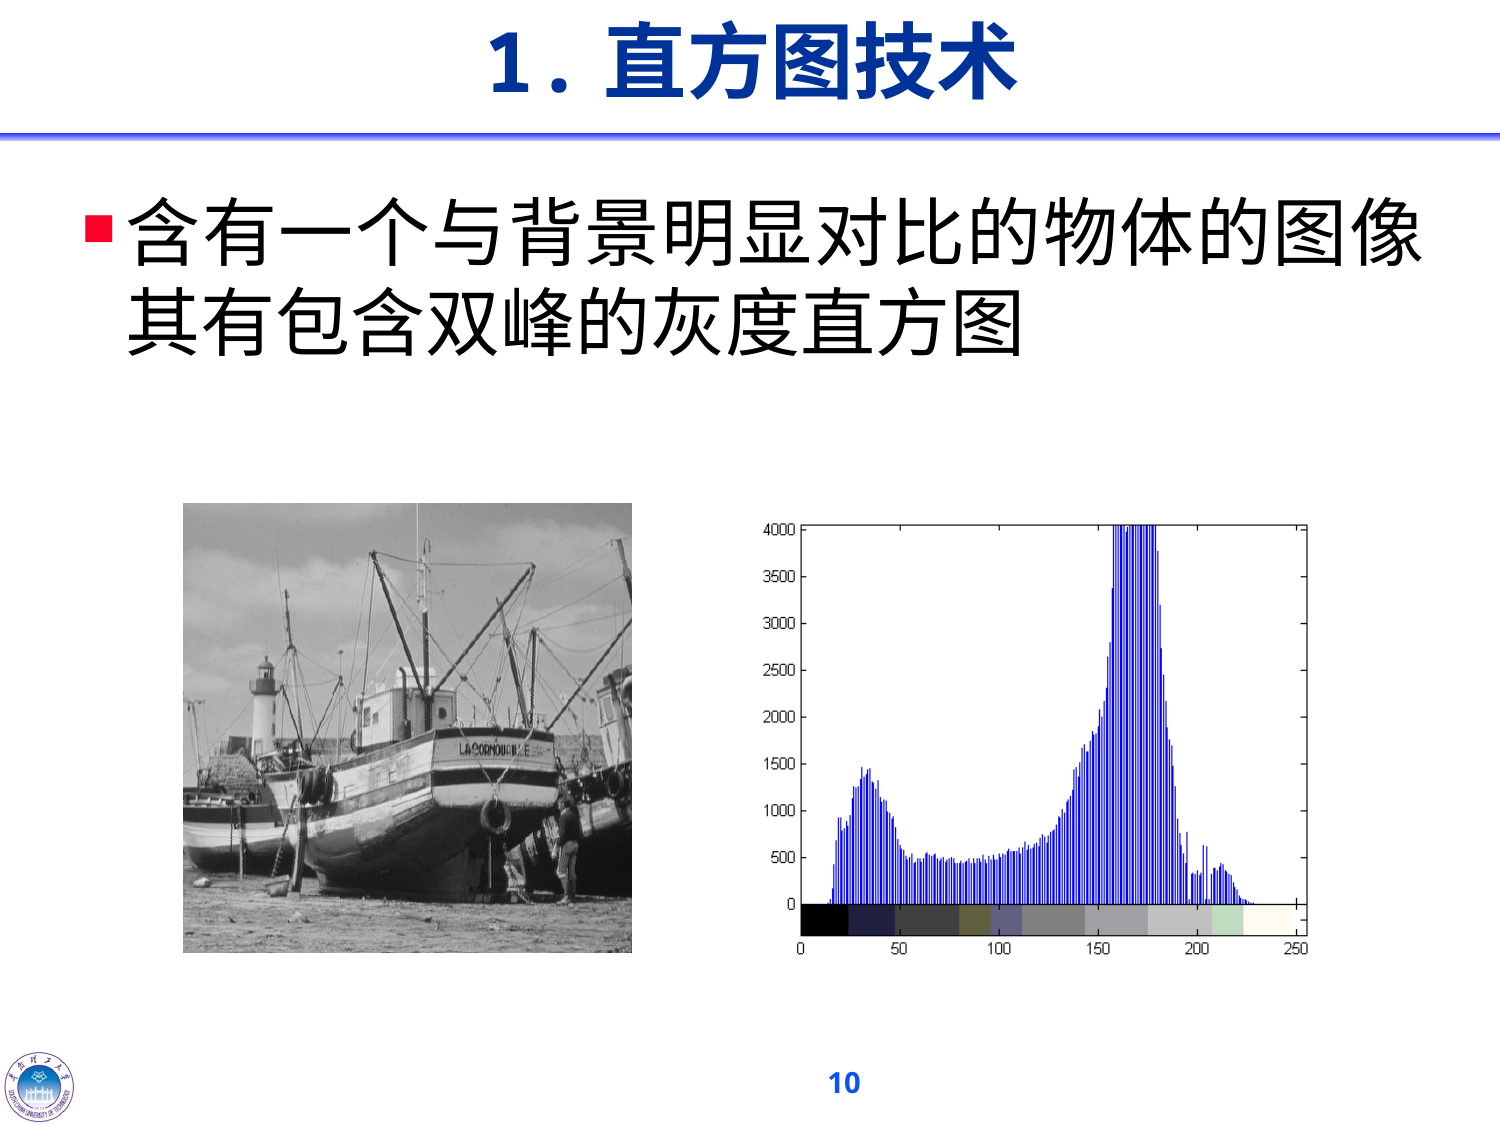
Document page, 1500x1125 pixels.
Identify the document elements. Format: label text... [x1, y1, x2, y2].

picture [761, 515, 1318, 965]
list 含有一个与背景明显对比的物体的图像其有包含双峰的灰度直方图 [73, 177, 1442, 1053]
title 1.直方图技术 [135, 0, 1389, 119]
picture [3, 1051, 75, 1123]
picture [182, 503, 632, 953]
